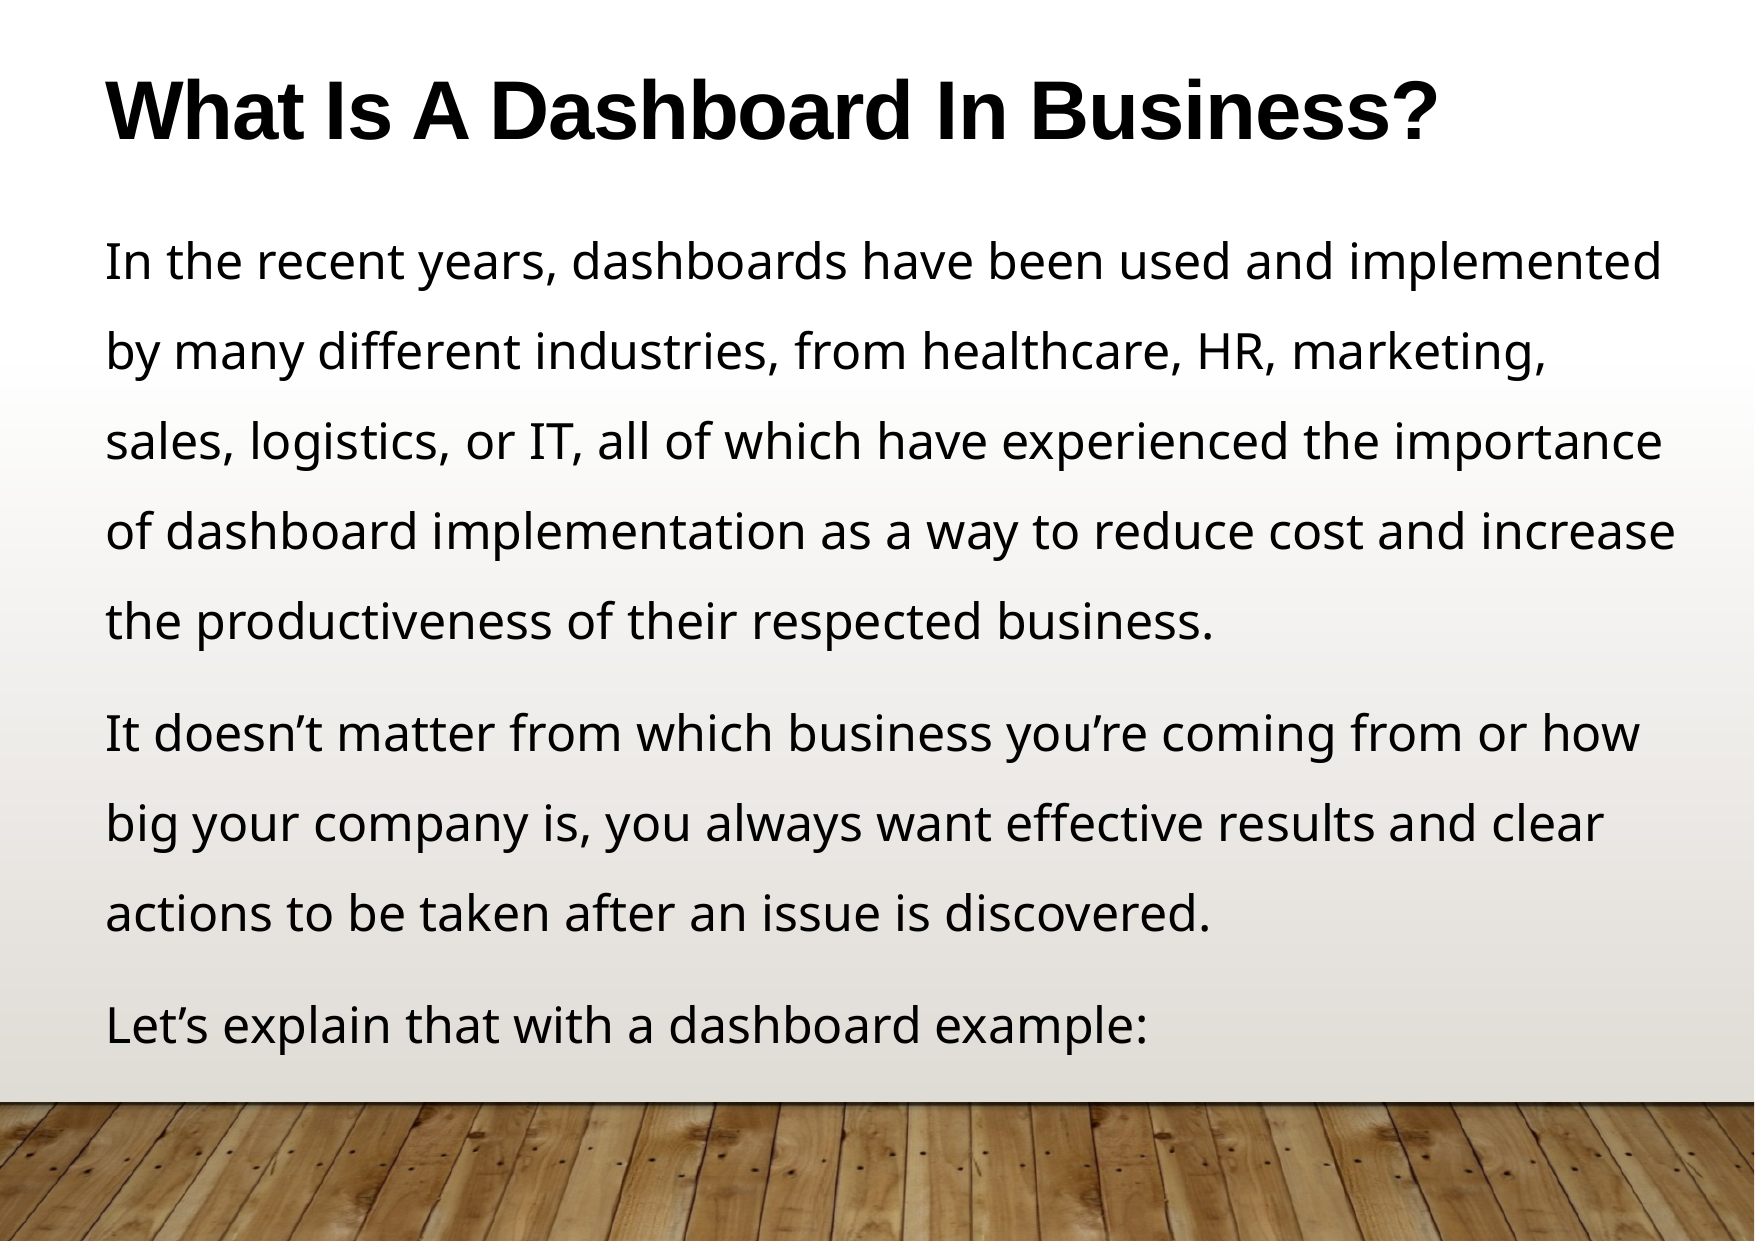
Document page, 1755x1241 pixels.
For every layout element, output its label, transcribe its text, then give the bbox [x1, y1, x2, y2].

picture [0, 1102, 1755, 1241]
text_box What Is A Dashboard In Business? [105, 56, 1463, 182]
text_box In the recent years, dashboards have been used and implemented by many different industries, from healthcare, HR, marketing, sales, logistics, or IT, all of which have experienced the importance of dashboard implementation as a way to reduce cost and increase the productiveness of their respected business. It doesn’t matter from which business you’re coming from or how big your company is, you always want effective results and clear actions to be taken after an issue is discovered. Let’s explain that with a dashboard example: [105, 199, 1683, 1093]
